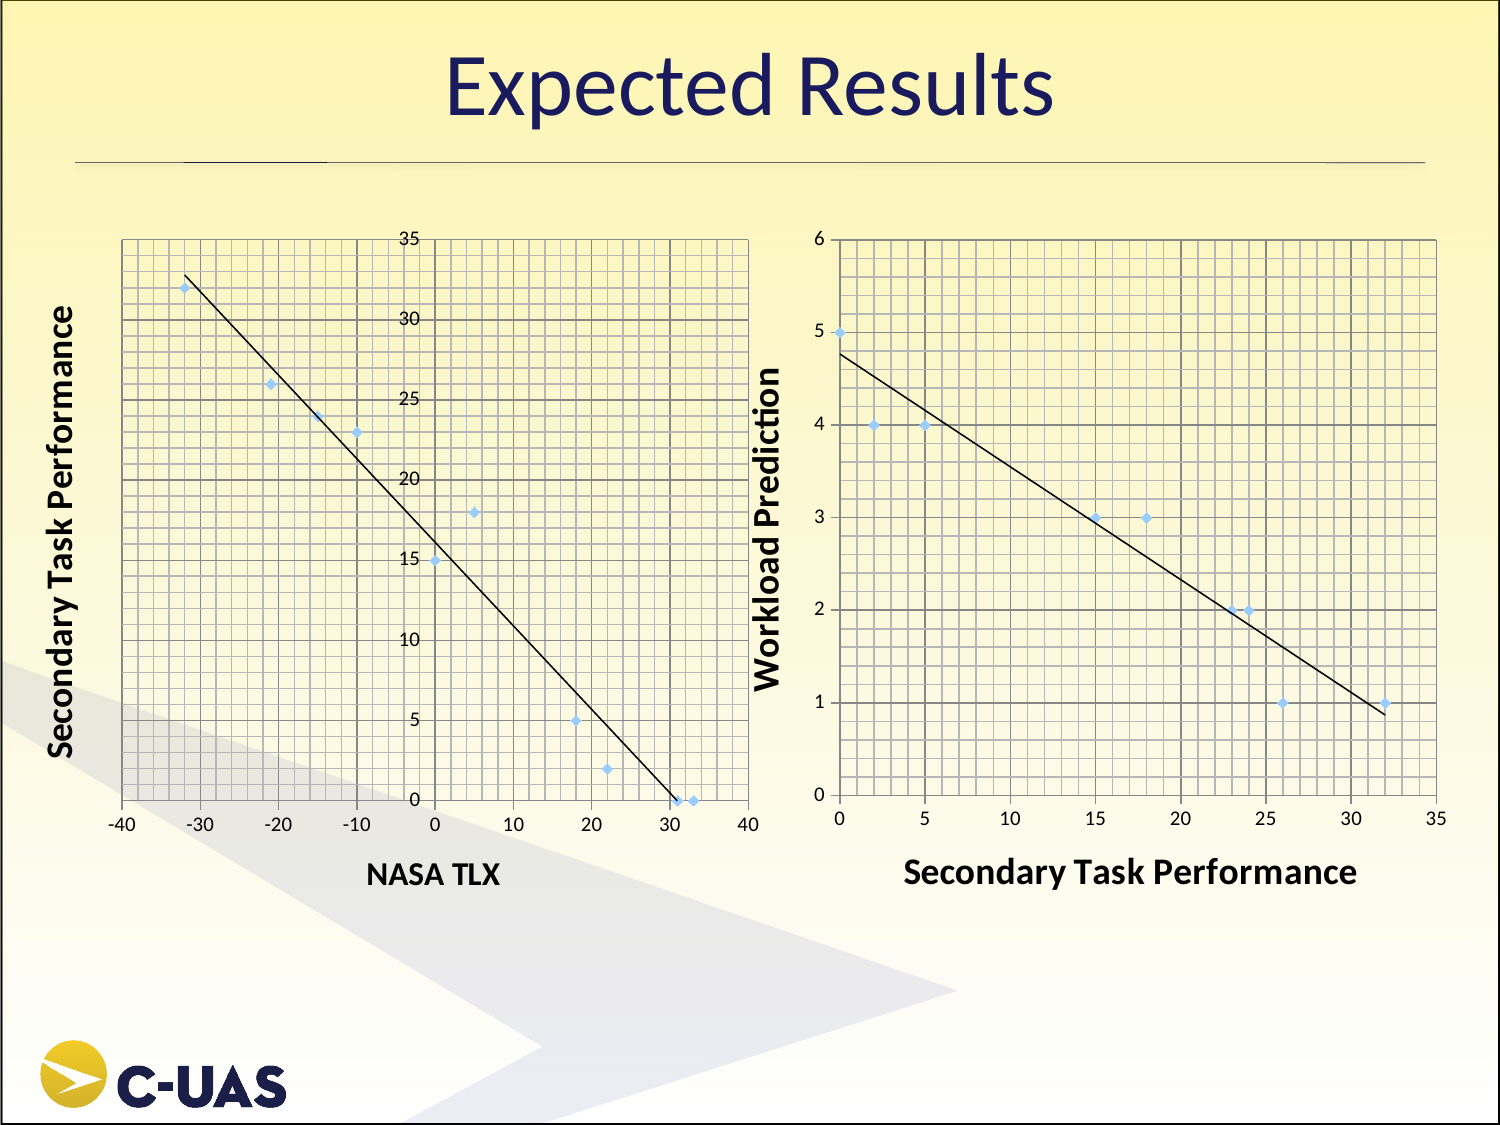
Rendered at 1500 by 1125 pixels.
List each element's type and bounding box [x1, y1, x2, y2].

picture [0, 0, 1500, 1125]
chart [5, 214, 1463, 931]
title [75, 21, 1425, 163]
